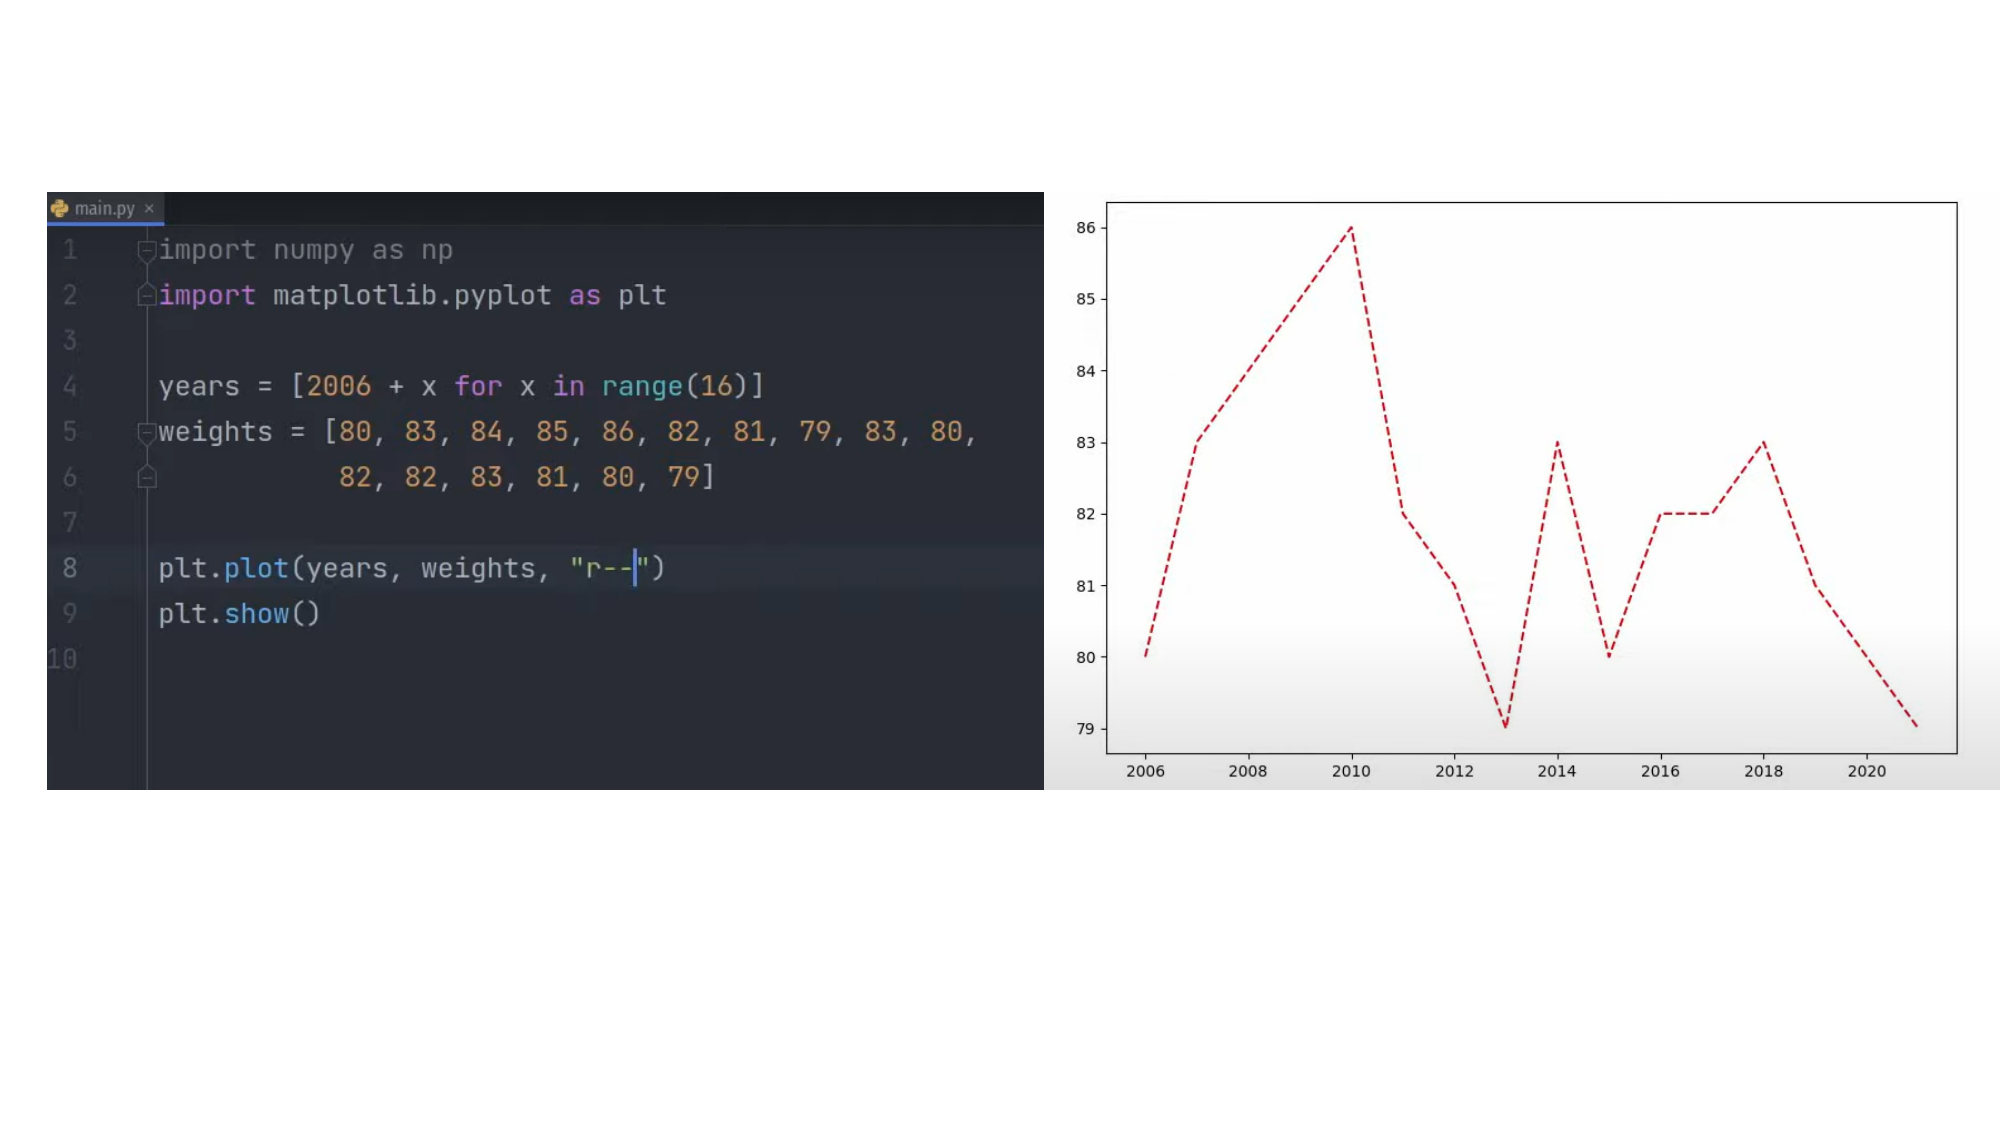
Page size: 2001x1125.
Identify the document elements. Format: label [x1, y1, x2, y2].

picture [46, 192, 2000, 791]
